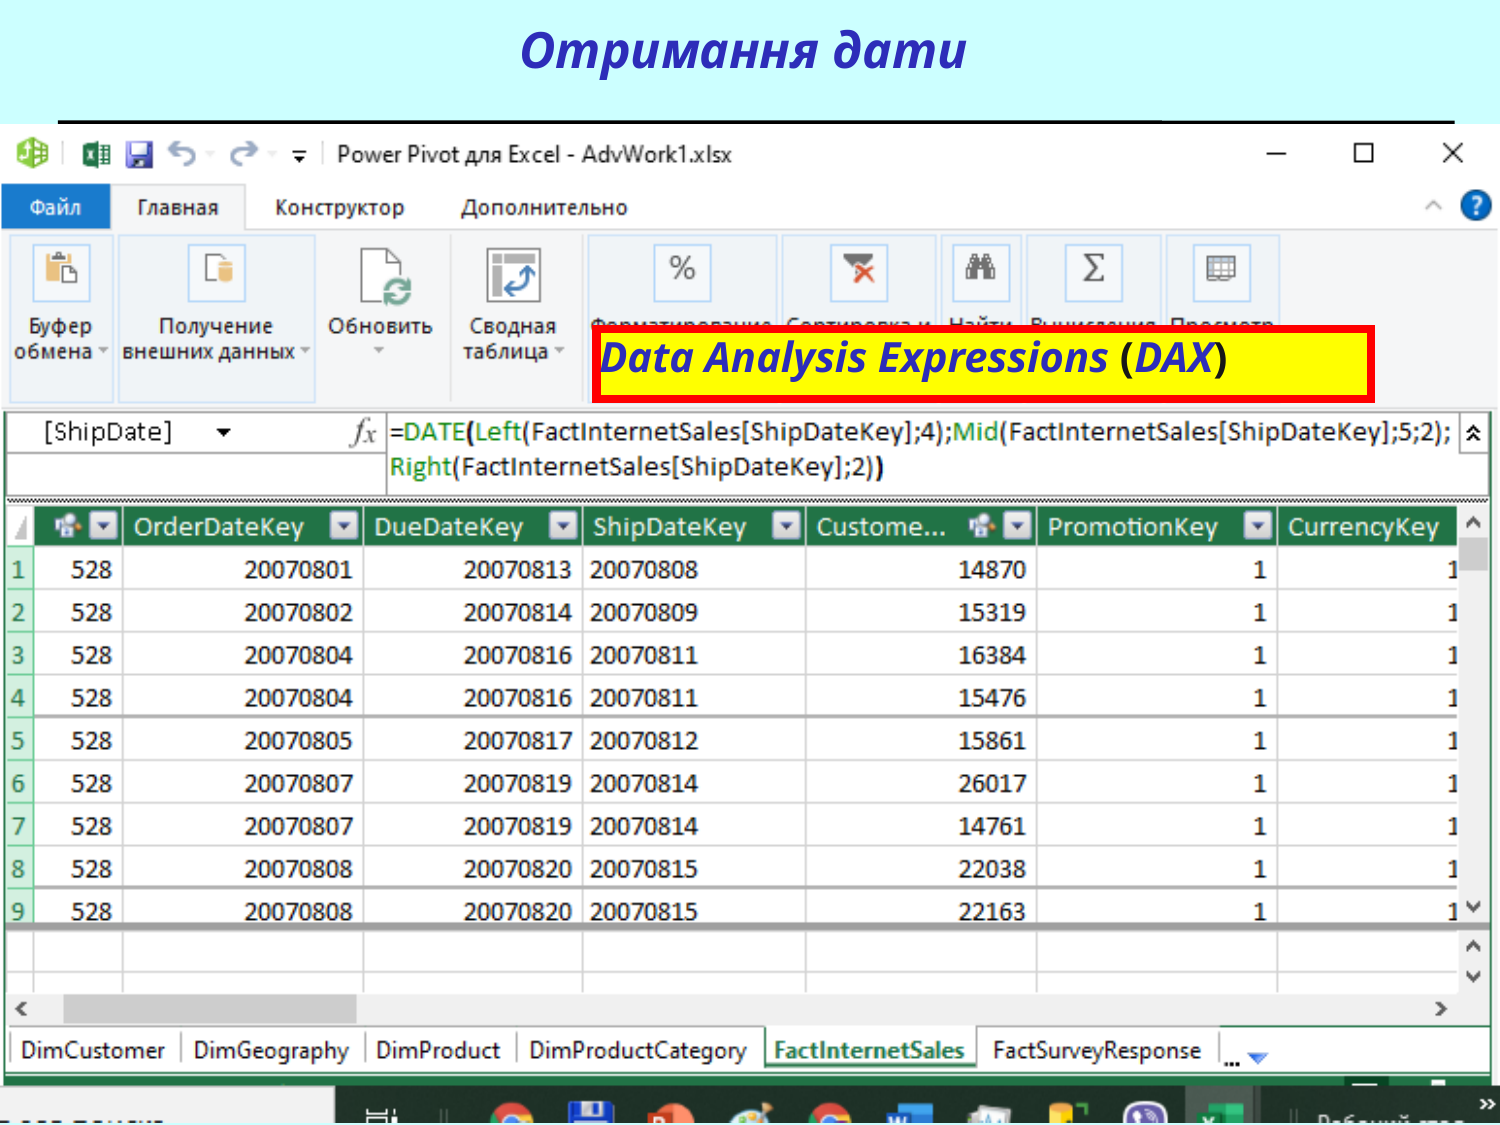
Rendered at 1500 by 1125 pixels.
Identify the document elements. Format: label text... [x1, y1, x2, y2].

text_box Отримання дати [37, 0, 1450, 106]
picture [0, 124, 1500, 1123]
